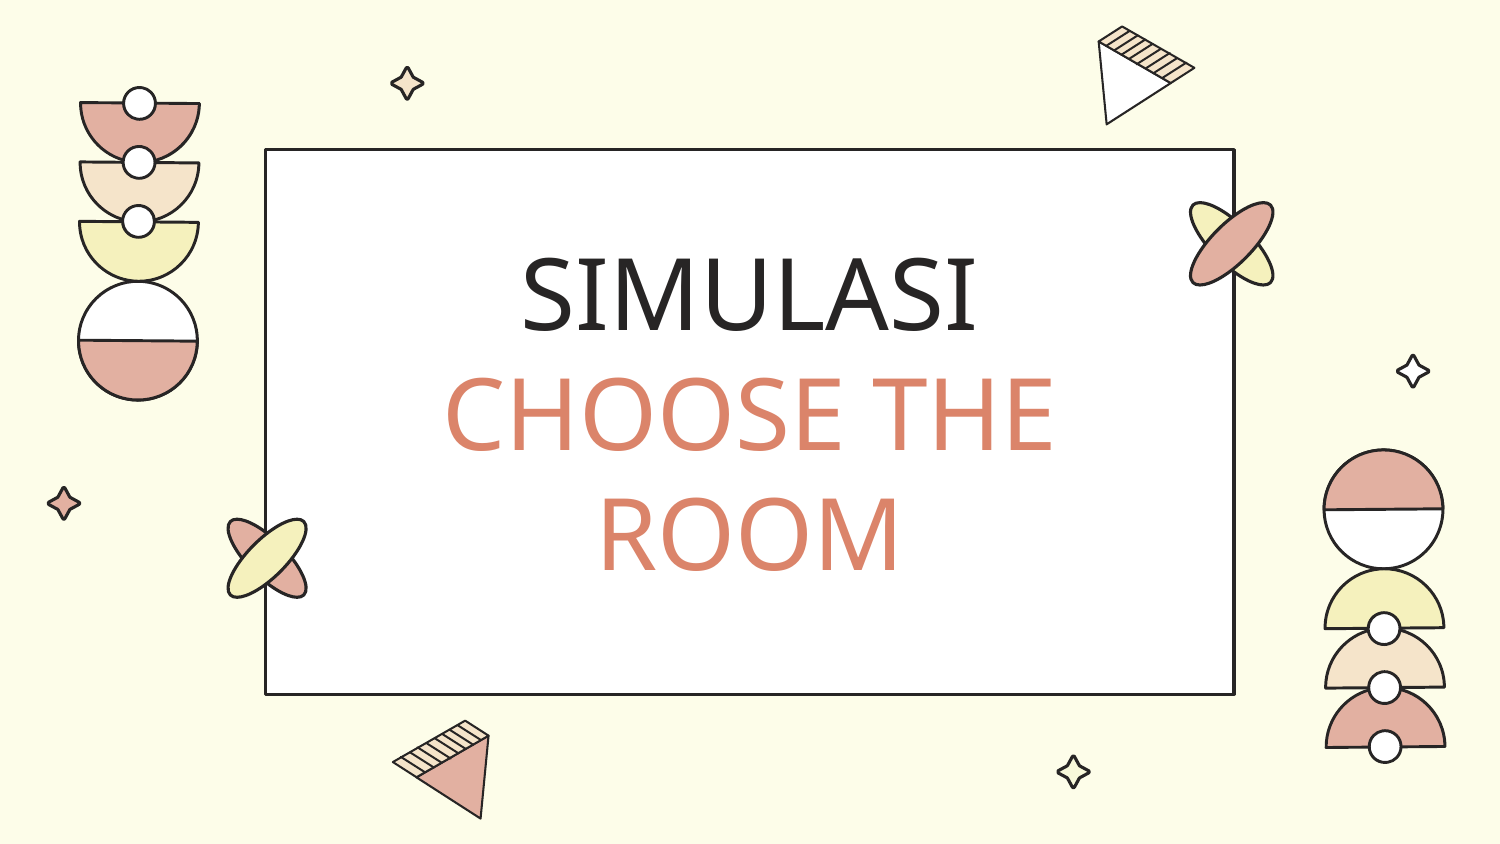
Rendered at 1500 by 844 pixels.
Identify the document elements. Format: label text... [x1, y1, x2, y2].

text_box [222, 518, 312, 598]
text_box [54, 87, 220, 401]
title SIMULASI CHOOSE THE ROOM [350, 226, 1150, 595]
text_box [1080, 35, 1179, 132]
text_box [1184, 202, 1279, 286]
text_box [408, 729, 507, 826]
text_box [1300, 449, 1465, 763]
